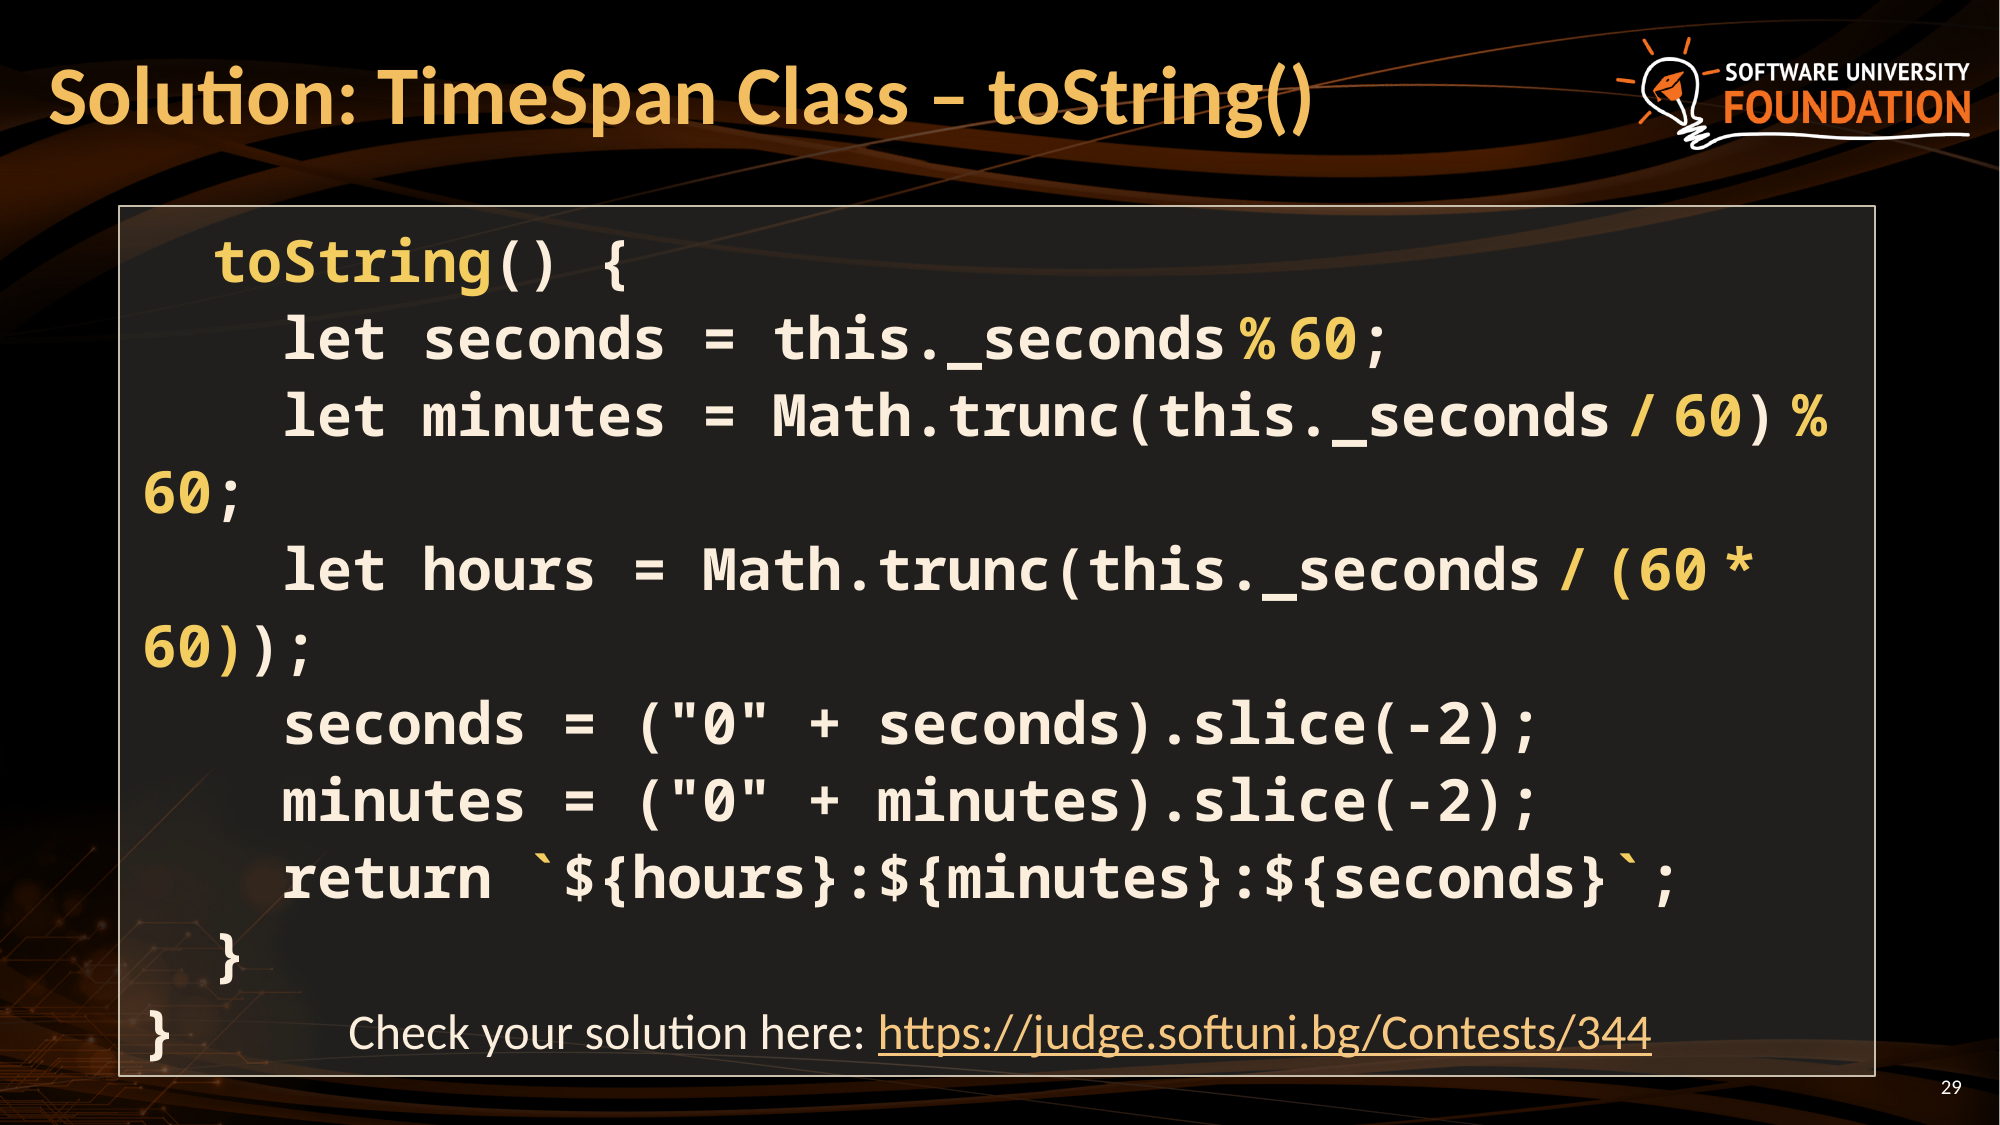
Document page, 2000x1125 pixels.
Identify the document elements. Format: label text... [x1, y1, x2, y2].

text_box Check your solution here: https://judge.softuni.bg/Contests/344 [125, 987, 1875, 1072]
text_box toString() { let seconds = this._seconds % 60; let minutes = Math.trunc(this._seconds / 60) % 60; let hours = Math.trunc(this._seconds / (60 * 60)); seconds = ("0" + seconds).slice(-2); minutes = ("0" + minutes).slice(-2); return `${hours}:${minutes}:${seconds}`; } } [118, 205, 1875, 1076]
slide_number 29 [1897, 1070, 1968, 1103]
title Solution: TimeSpan Class – toString() [30, 6, 1602, 189]
picture [0, 0, 2000, 1125]
